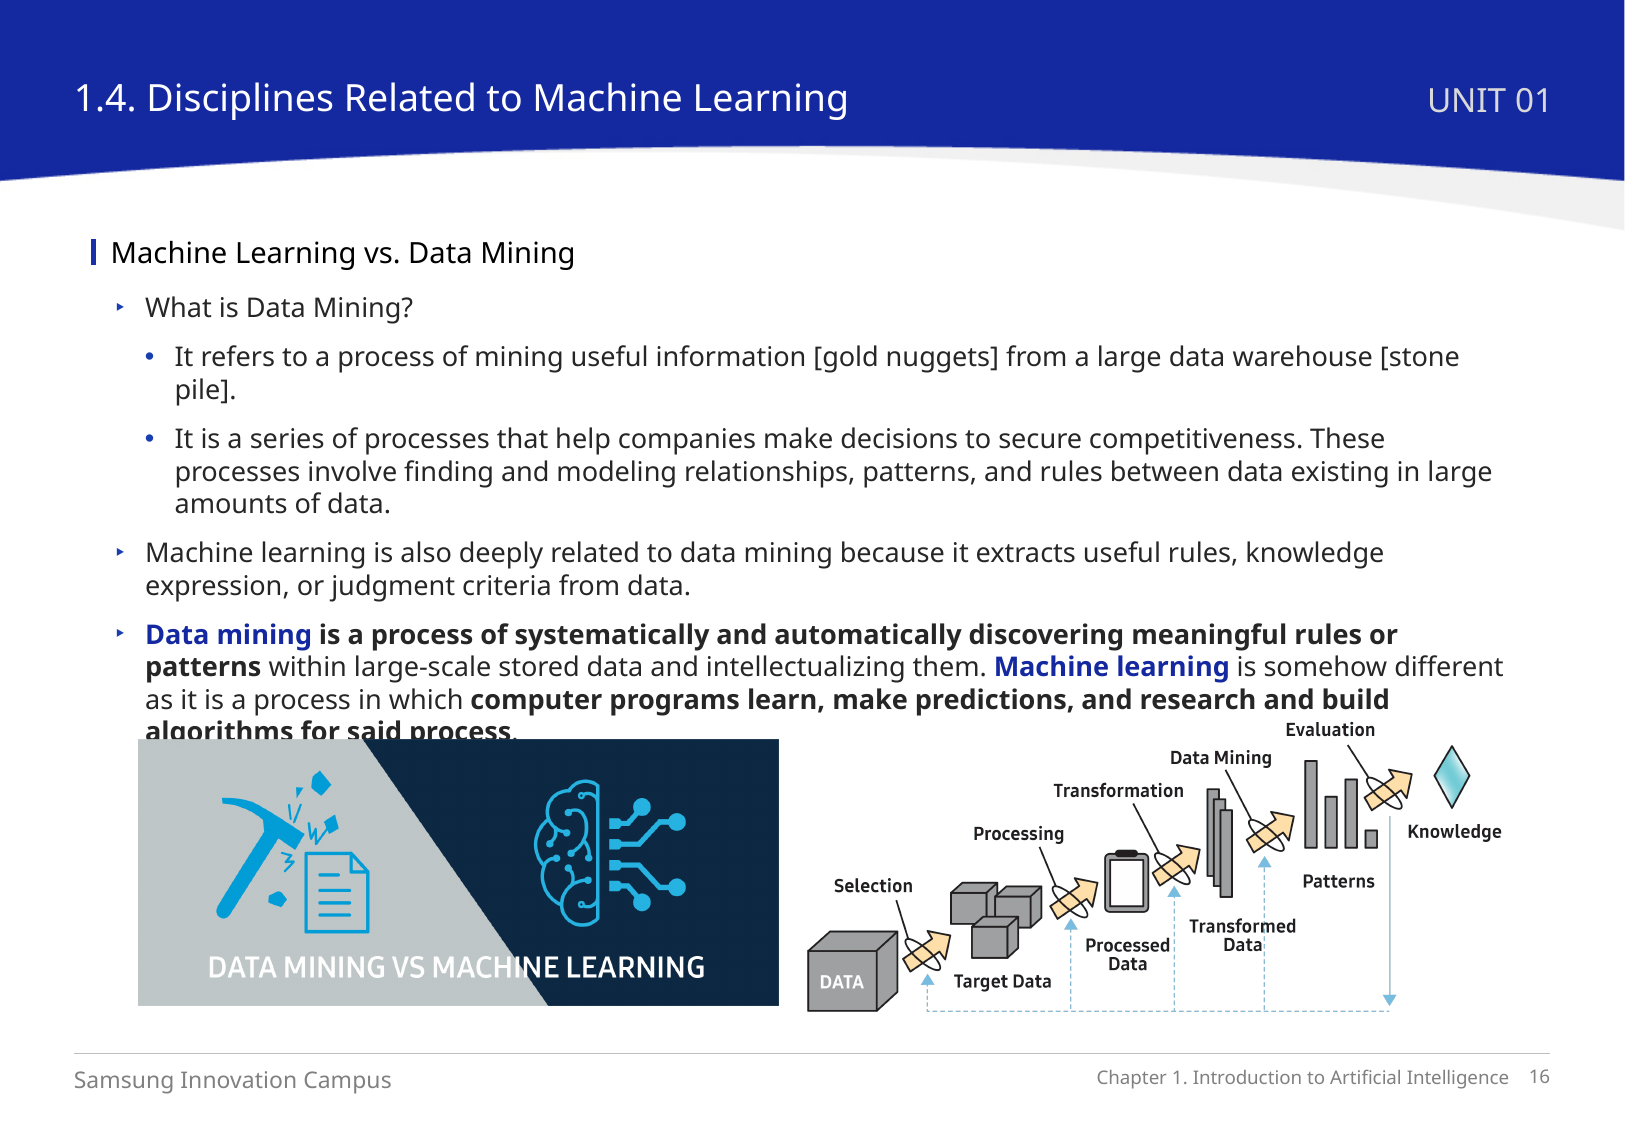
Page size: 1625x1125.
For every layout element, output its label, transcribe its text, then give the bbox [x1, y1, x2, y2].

text_box Machine Learning vs. Data Mining [91, 233, 1599, 270]
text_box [138, 720, 1502, 1012]
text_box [73, 73, 1554, 120]
text_box What is Data Mining? It refers to a process of mining useful information [gold nuggets] from a large data warehouse [stone pile]. It is a series of processes that help companies make decisions to secure competitiveness. These processes involve finding and modeling relationships, patterns, and rules between data existing in large amounts of data. Machine learning is also deeply related to data mining because it extracts useful rules, knowledge expression, or judgment criteria from data. Data mining is a process of systematically and automatically discovering meaningful rules or patterns within large-scale stored data and intellectualizing them. Machine learning is somehow different as it is a process in which computer programs learn, make predictions, and research and build algorithms for said process. [114, 278, 1532, 760]
picture [0, 0, 1625, 1125]
